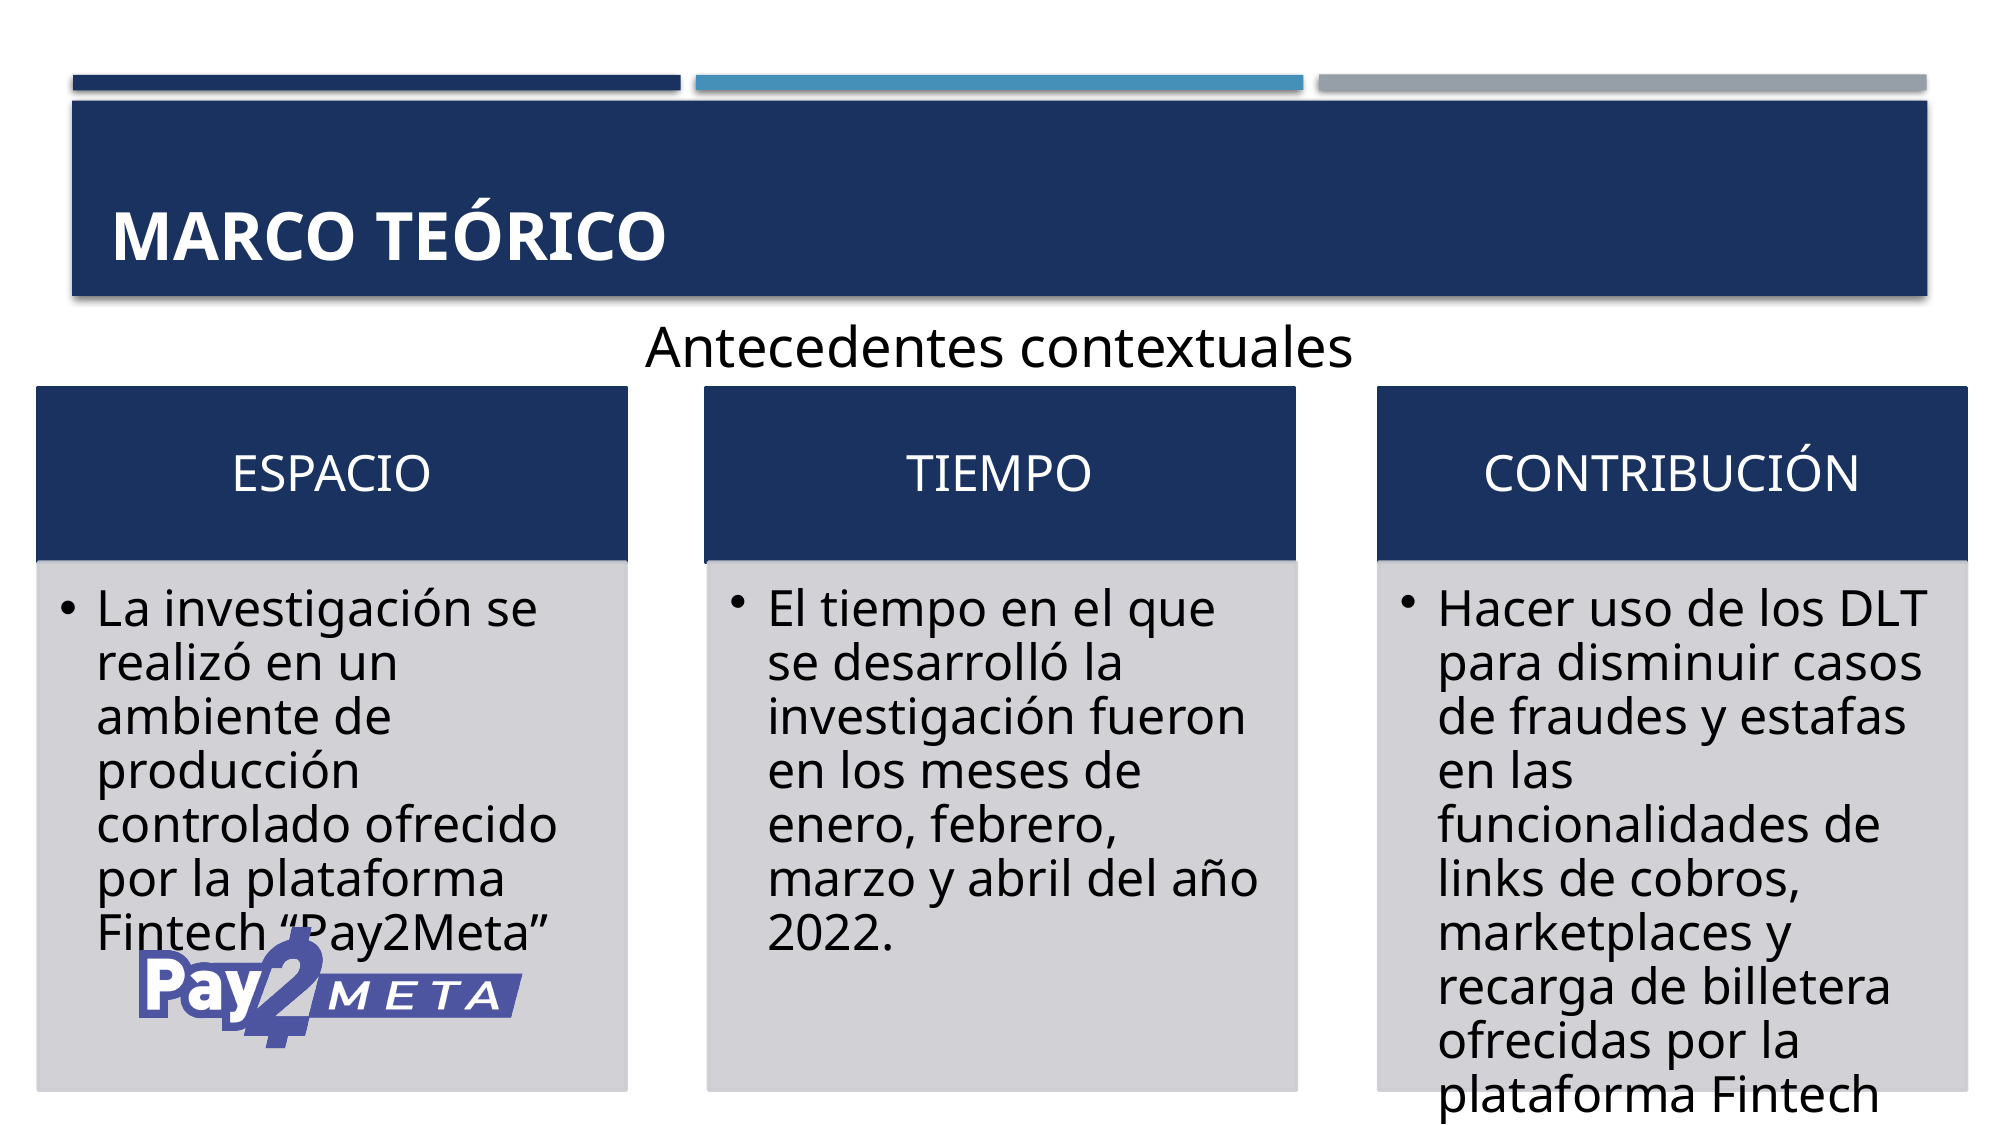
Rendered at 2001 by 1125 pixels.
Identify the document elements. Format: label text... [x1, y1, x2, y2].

text_box Antecedentes contextuales [84, 303, 1916, 384]
title MARCO TEÓRICO [95, 115, 1905, 282]
picture [137, 918, 525, 1058]
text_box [37, 385, 1968, 1093]
